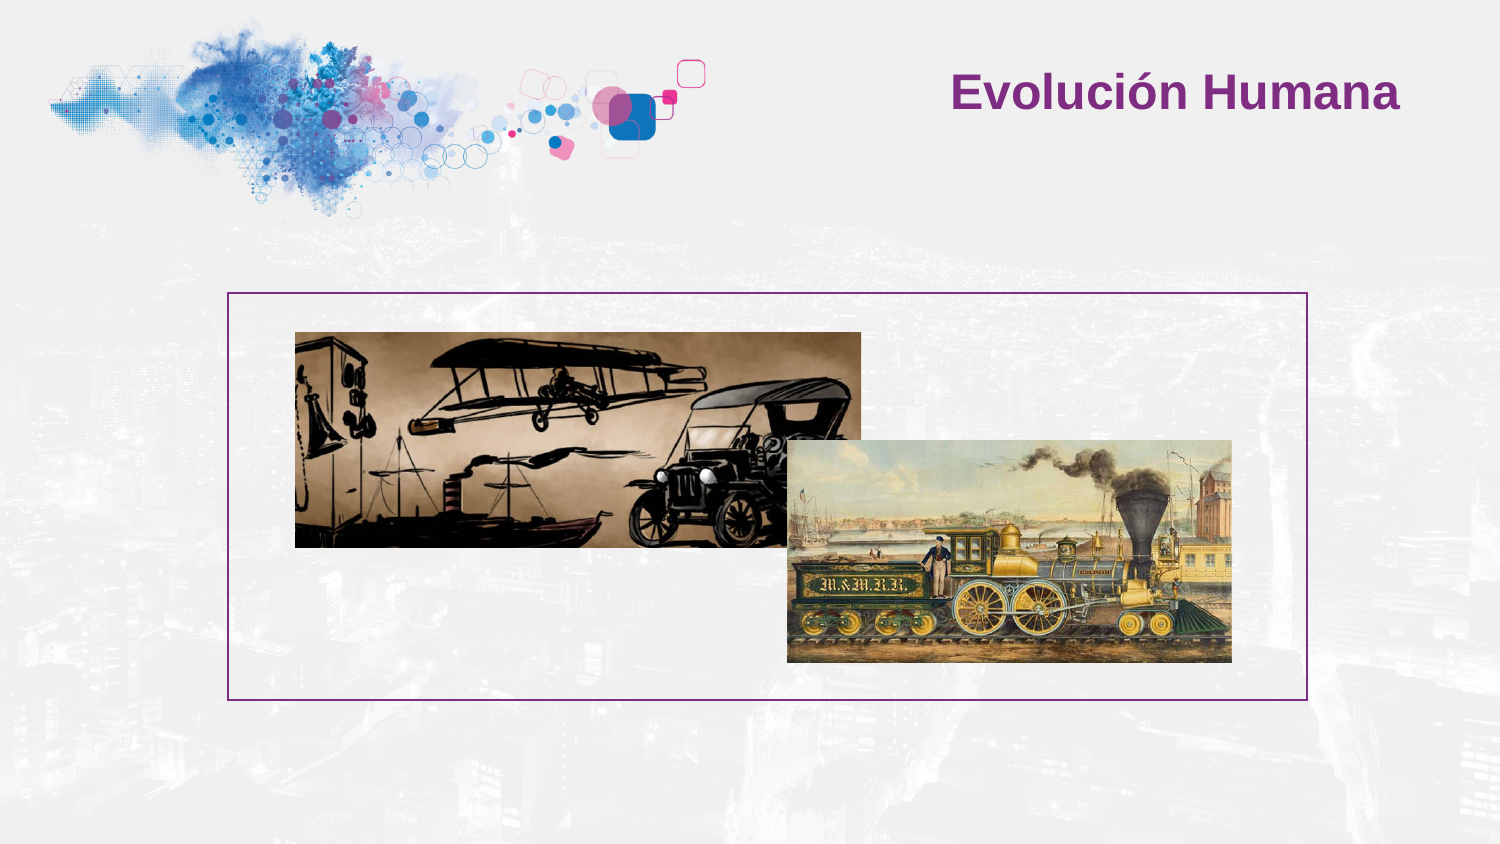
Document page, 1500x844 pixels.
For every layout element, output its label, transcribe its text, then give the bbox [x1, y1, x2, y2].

picture [295, 332, 1232, 663]
text_box [227, 292, 1308, 701]
picture [0, 0, 817, 256]
text_box Evolución Humana [935, 52, 1479, 127]
